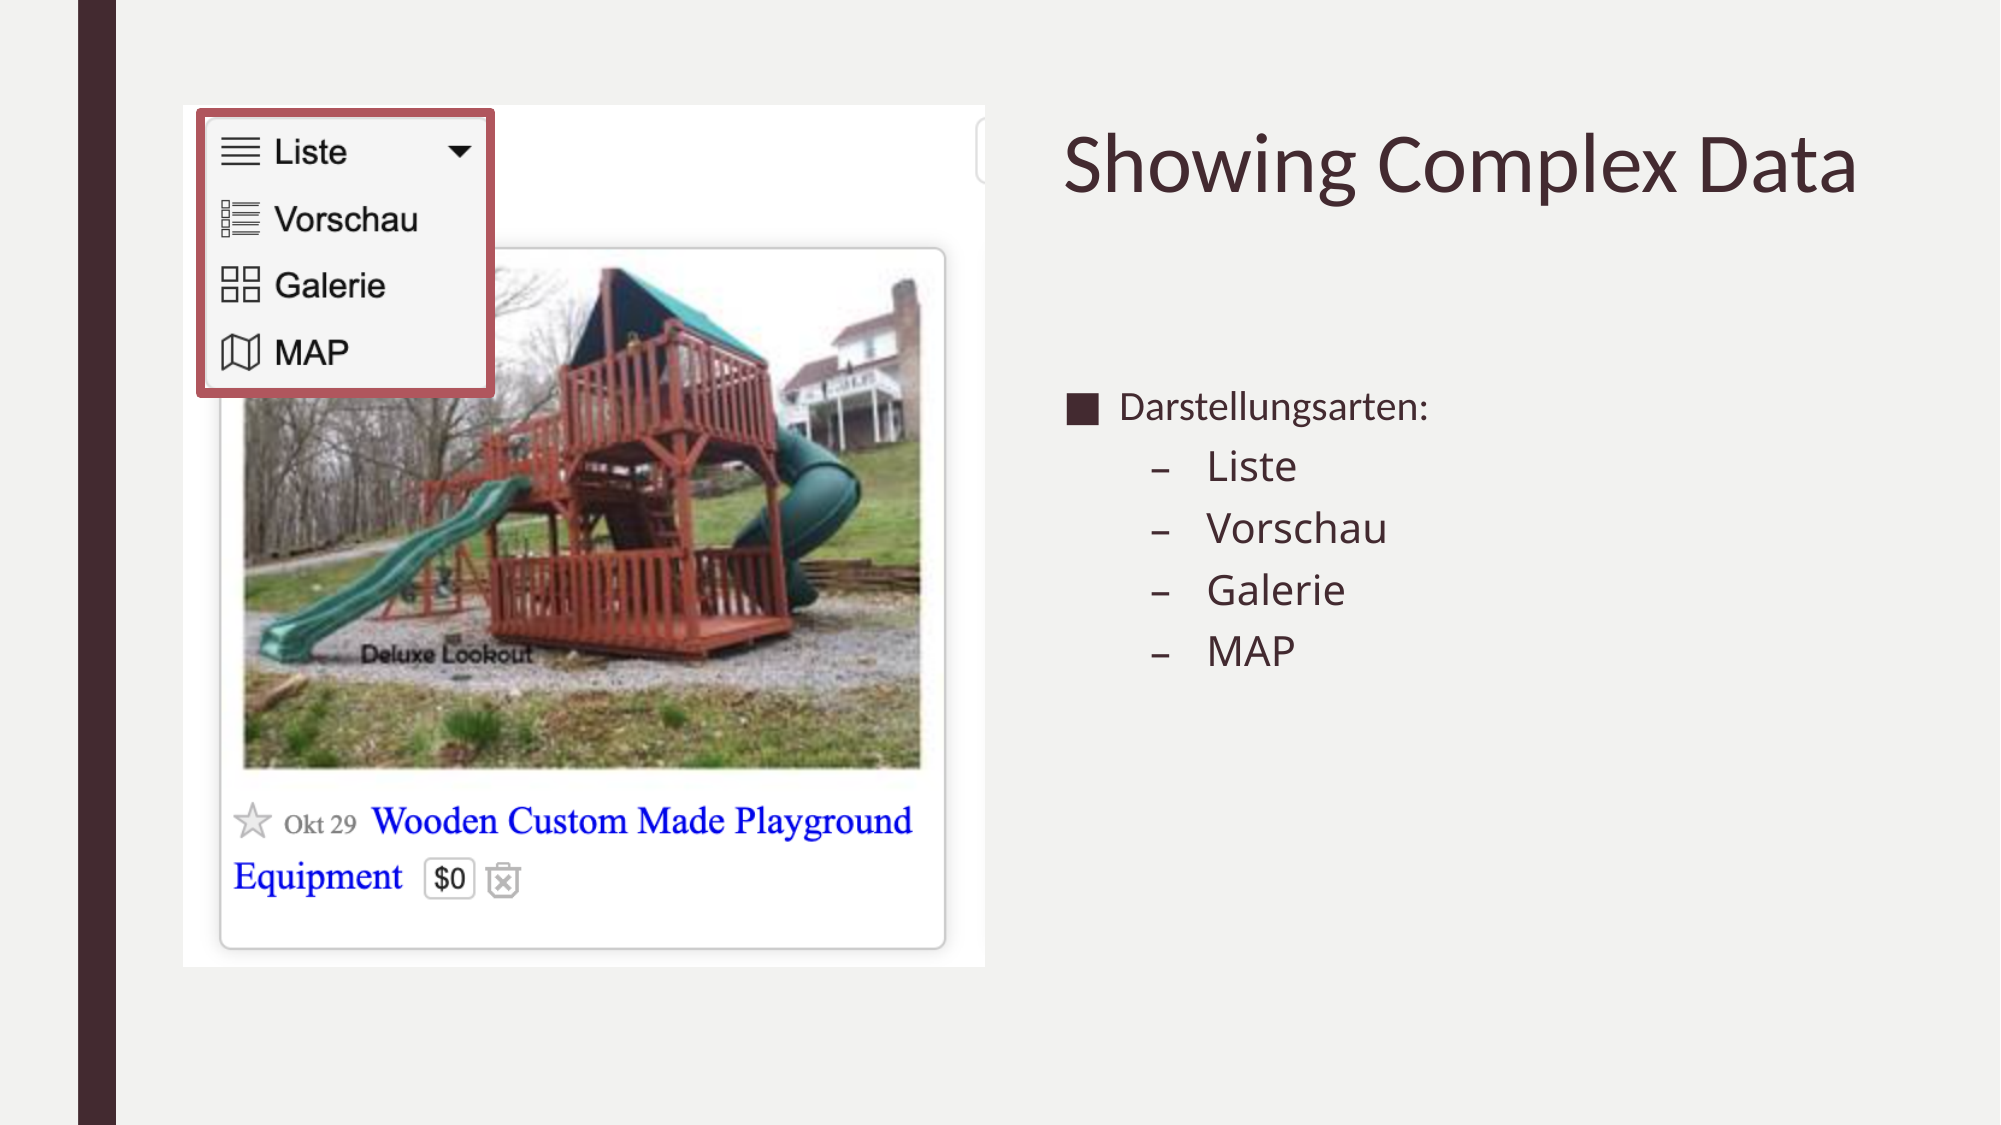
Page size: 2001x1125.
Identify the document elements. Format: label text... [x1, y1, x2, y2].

title Showing Complex Data [1048, 112, 1890, 357]
text_box [76, 0, 119, 1125]
picture [183, 105, 985, 967]
list Darstellungsarten: Liste Vorschau Galerie MAP [1048, 375, 1890, 963]
